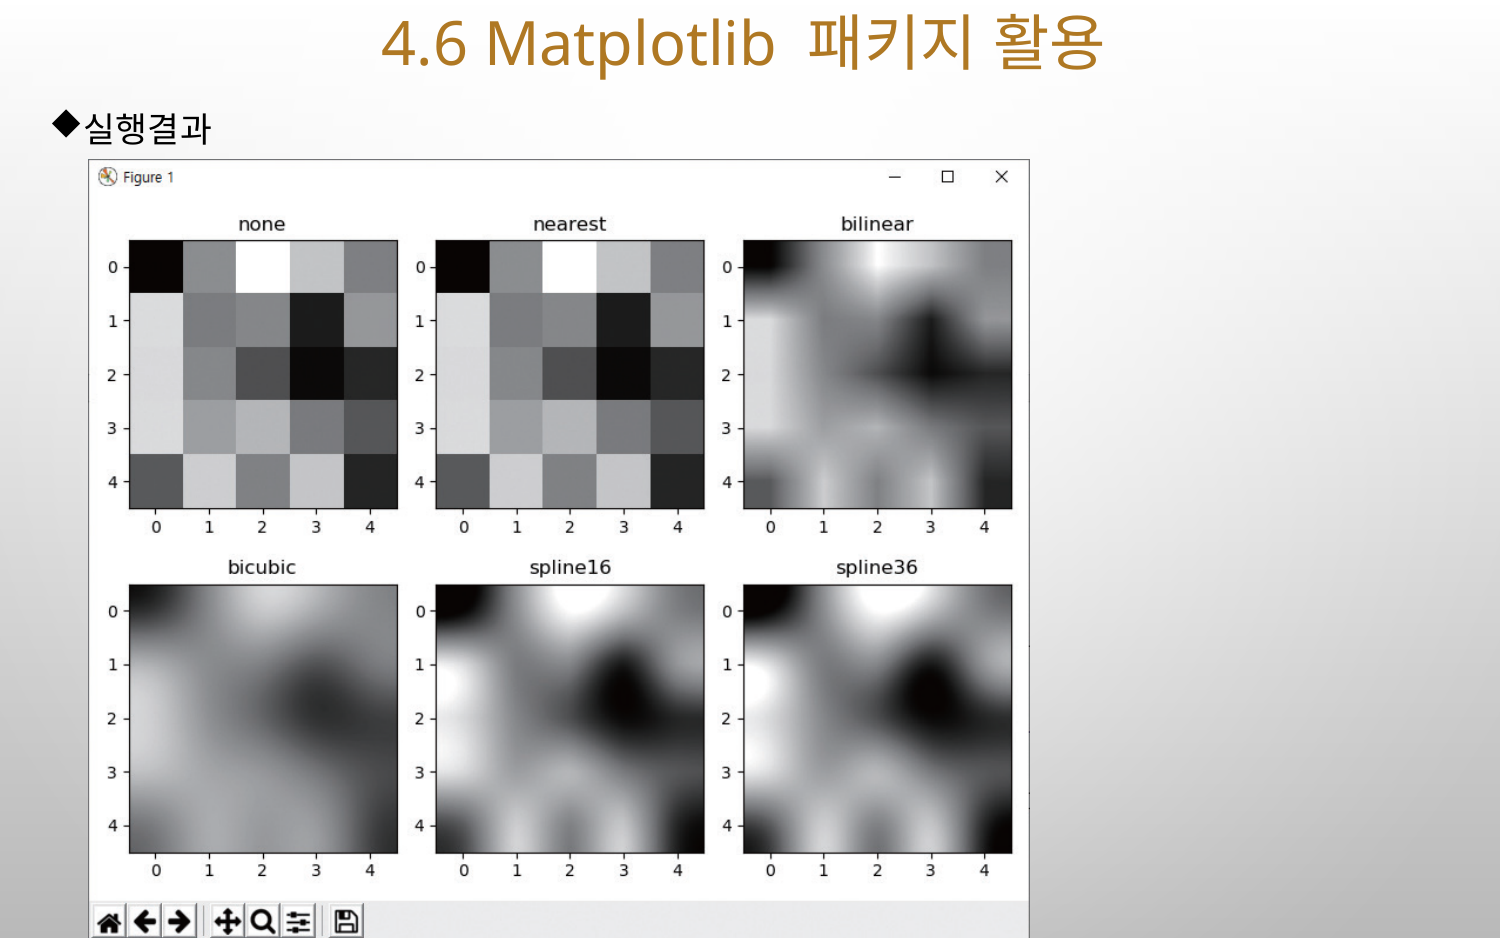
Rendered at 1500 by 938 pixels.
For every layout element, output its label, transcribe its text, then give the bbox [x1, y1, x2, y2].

picture [0, 0, 1500, 938]
title 4.6 Matplotlib 패키지 활용 [34, 5, 1454, 87]
list 실행결과 [34, 91, 1454, 932]
